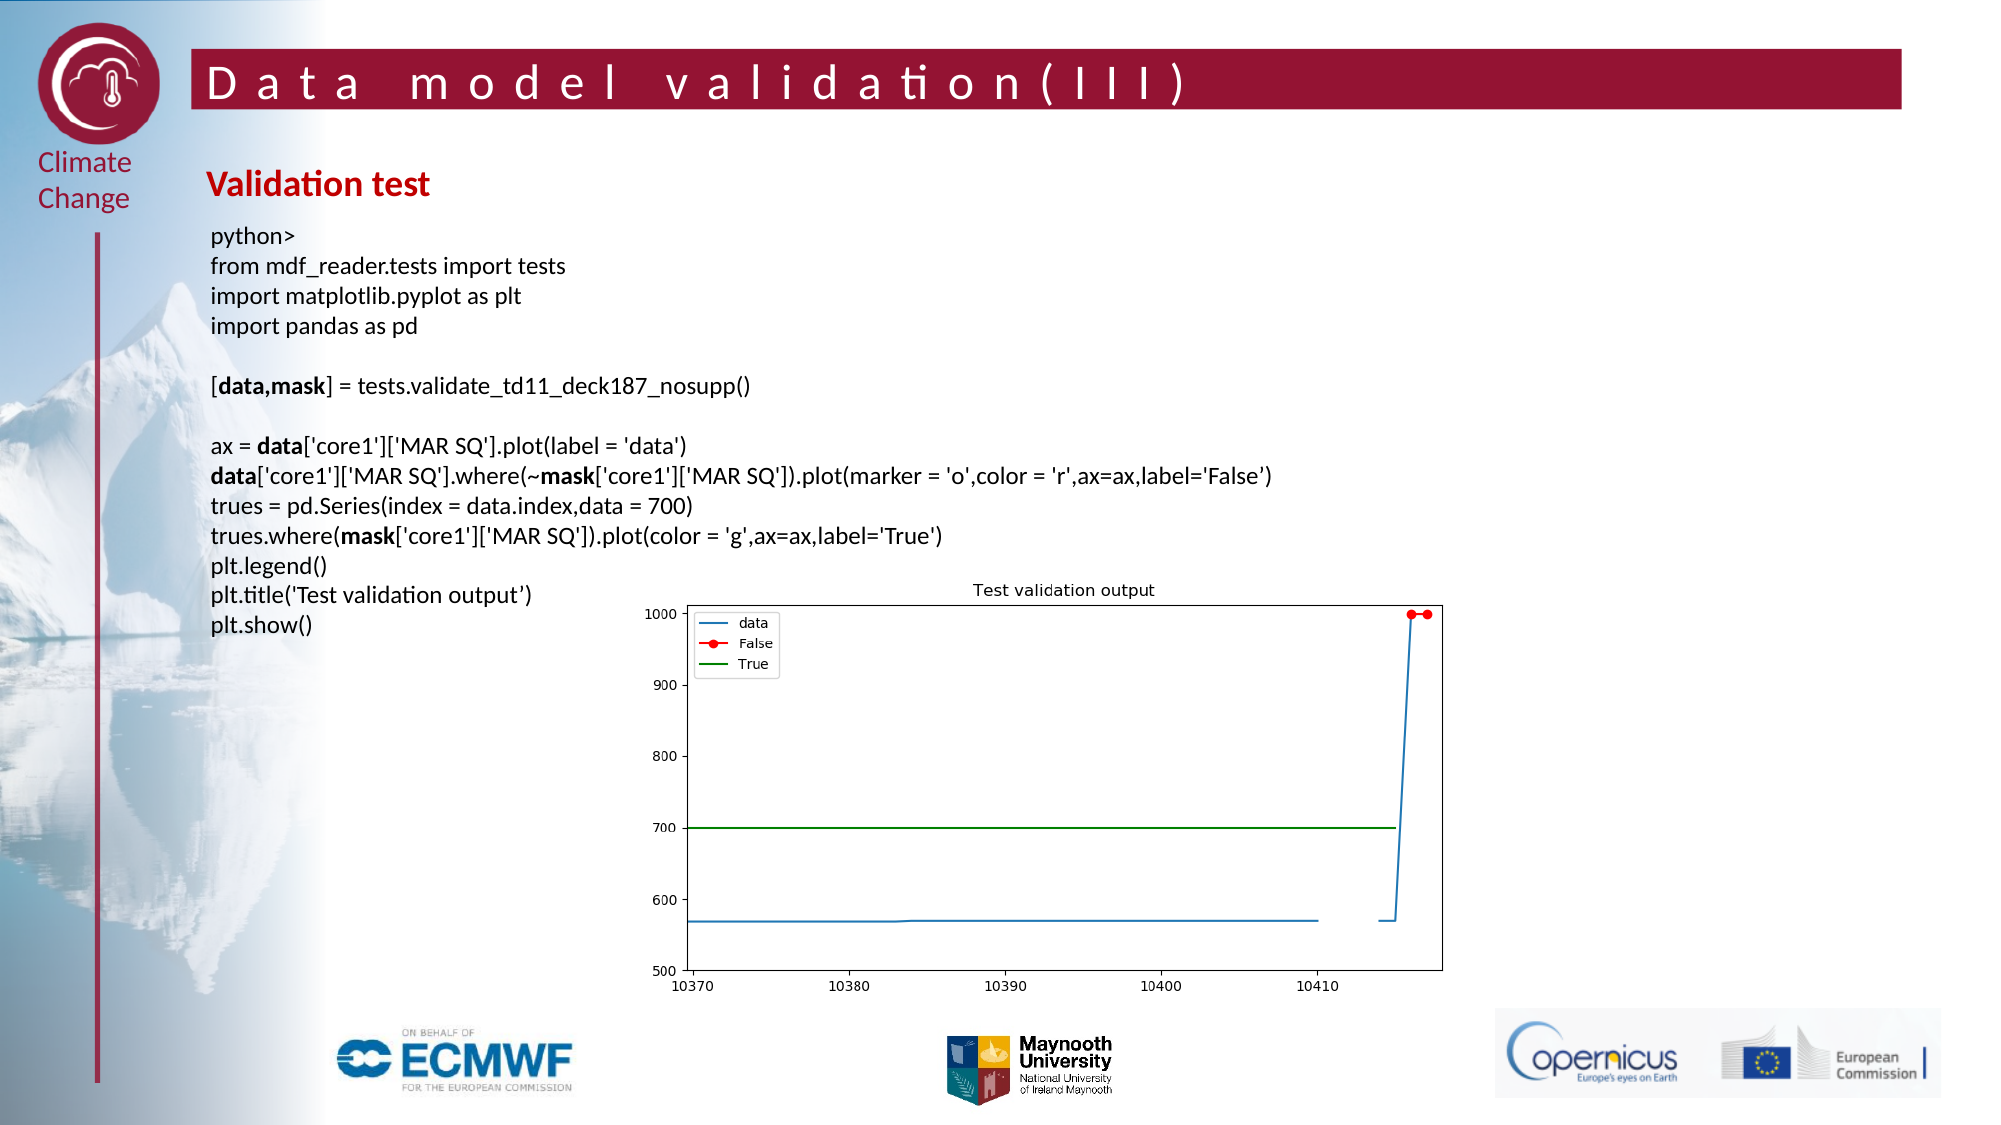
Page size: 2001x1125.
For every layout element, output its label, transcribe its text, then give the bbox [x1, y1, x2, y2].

picture [1495, 1008, 1942, 1098]
picture [636, 561, 1475, 1005]
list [915, 1014, 1143, 1125]
text_box Validation test [191, 151, 1384, 212]
text_box python> from mdf_reader.tests import tests import matplotlib.pyplot as plt import pandas as pd [data,mask] = ﻿tests.validate_td11_deck187_nosupp() ﻿ax = data['core1']['MAR SQ'].plot(label = 'data') data['core1']['MAR SQ'].where(~mask['core1']['MAR SQ']).plot(marker = 'o',color = 'r',ax=ax,label='False’) trues = pd.Series(index = data.index,data = 700) trues.where(mask['core1']['MAR SQ']).plot(color = 'g',ax=ax,label='True') plt.legend() plt.title('Test validation output’) plt.show() [195, 212, 1289, 677]
title Data model validation(III) [191, 48, 1902, 110]
picture [329, 1014, 597, 1113]
picture [25, 4, 171, 155]
